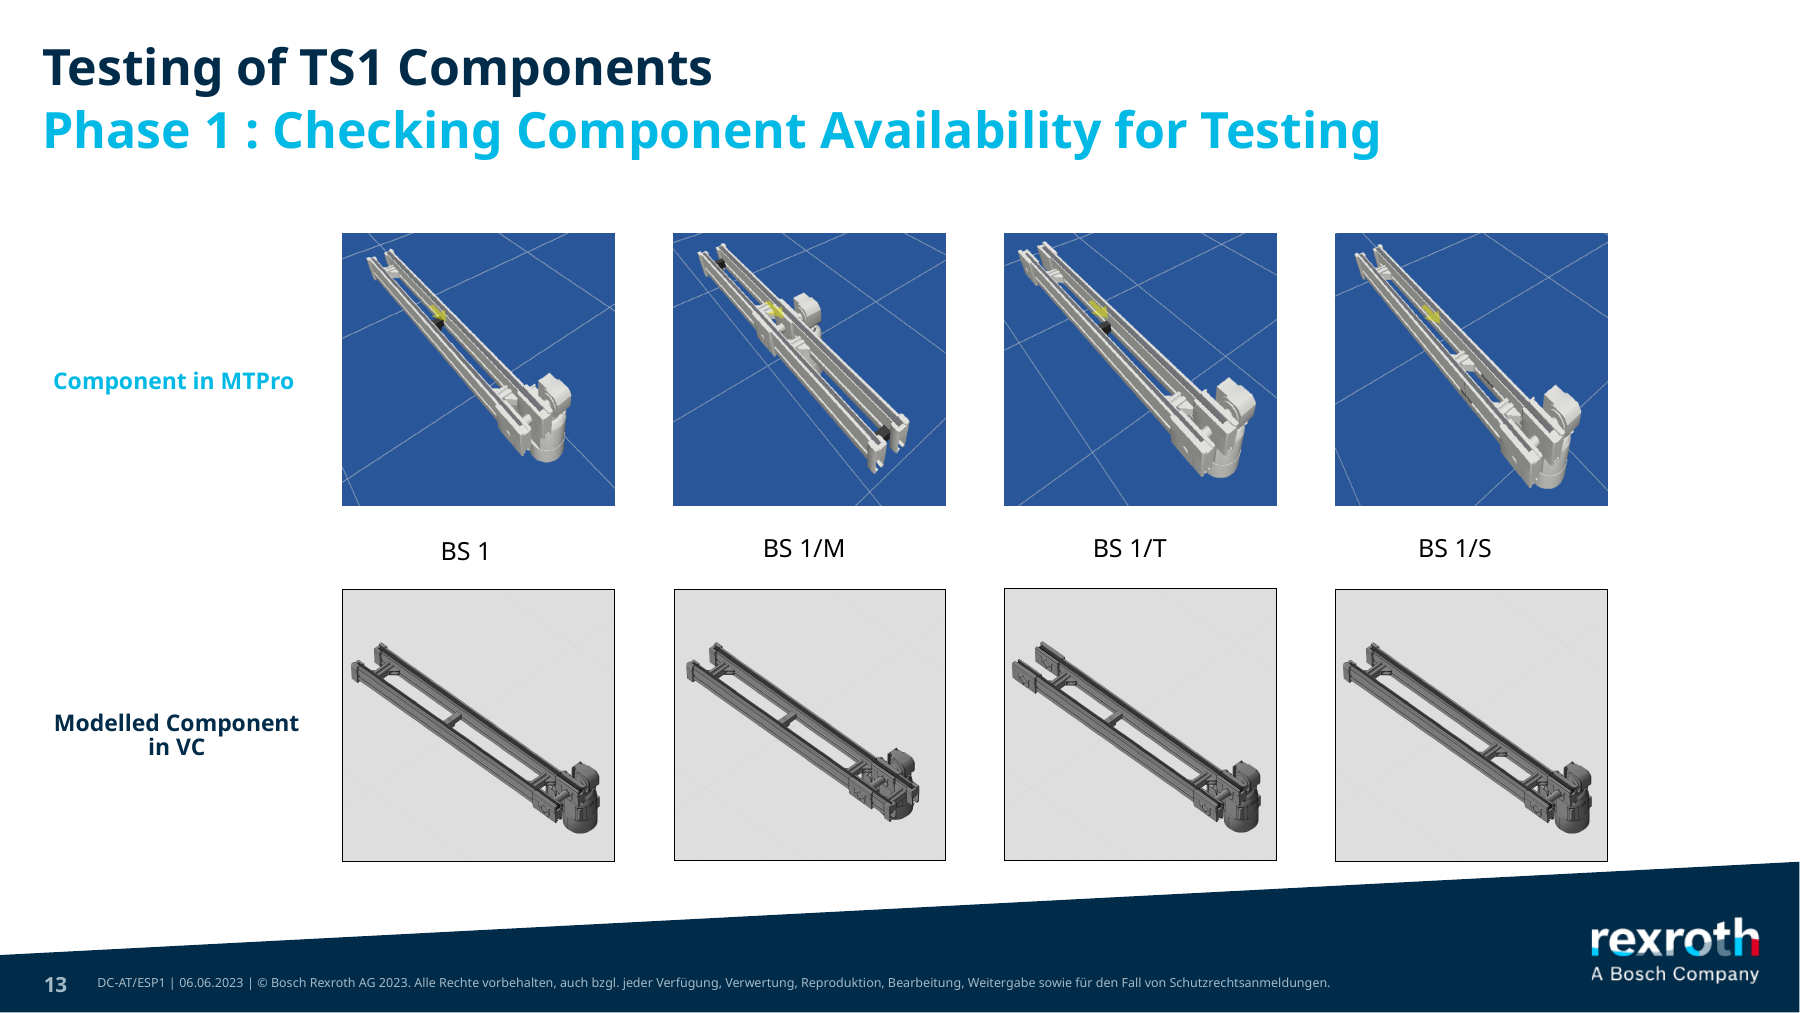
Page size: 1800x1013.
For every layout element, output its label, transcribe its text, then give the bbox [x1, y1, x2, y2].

text_box BS 1/S [1403, 525, 1540, 570]
list Testing of TS1 Components [42, 42, 1758, 107]
text_box Component in MTPro [40, 369, 313, 397]
picture [1004, 233, 1277, 507]
slide_number 13 [43, 971, 99, 1013]
text_box BS 1/T [1078, 525, 1204, 570]
picture [674, 589, 946, 861]
text_box BS 1 [425, 525, 578, 589]
picture [1004, 587, 1277, 861]
picture [1335, 233, 1608, 507]
picture [342, 233, 615, 507]
title Phase 1 : Checking Component Availability for Testing [42, 107, 1758, 171]
picture [1335, 589, 1608, 862]
picture [342, 589, 615, 862]
text_box Modelled Component in VC [40, 712, 313, 774]
picture [673, 233, 946, 507]
text_box BS 1/M [748, 525, 900, 570]
